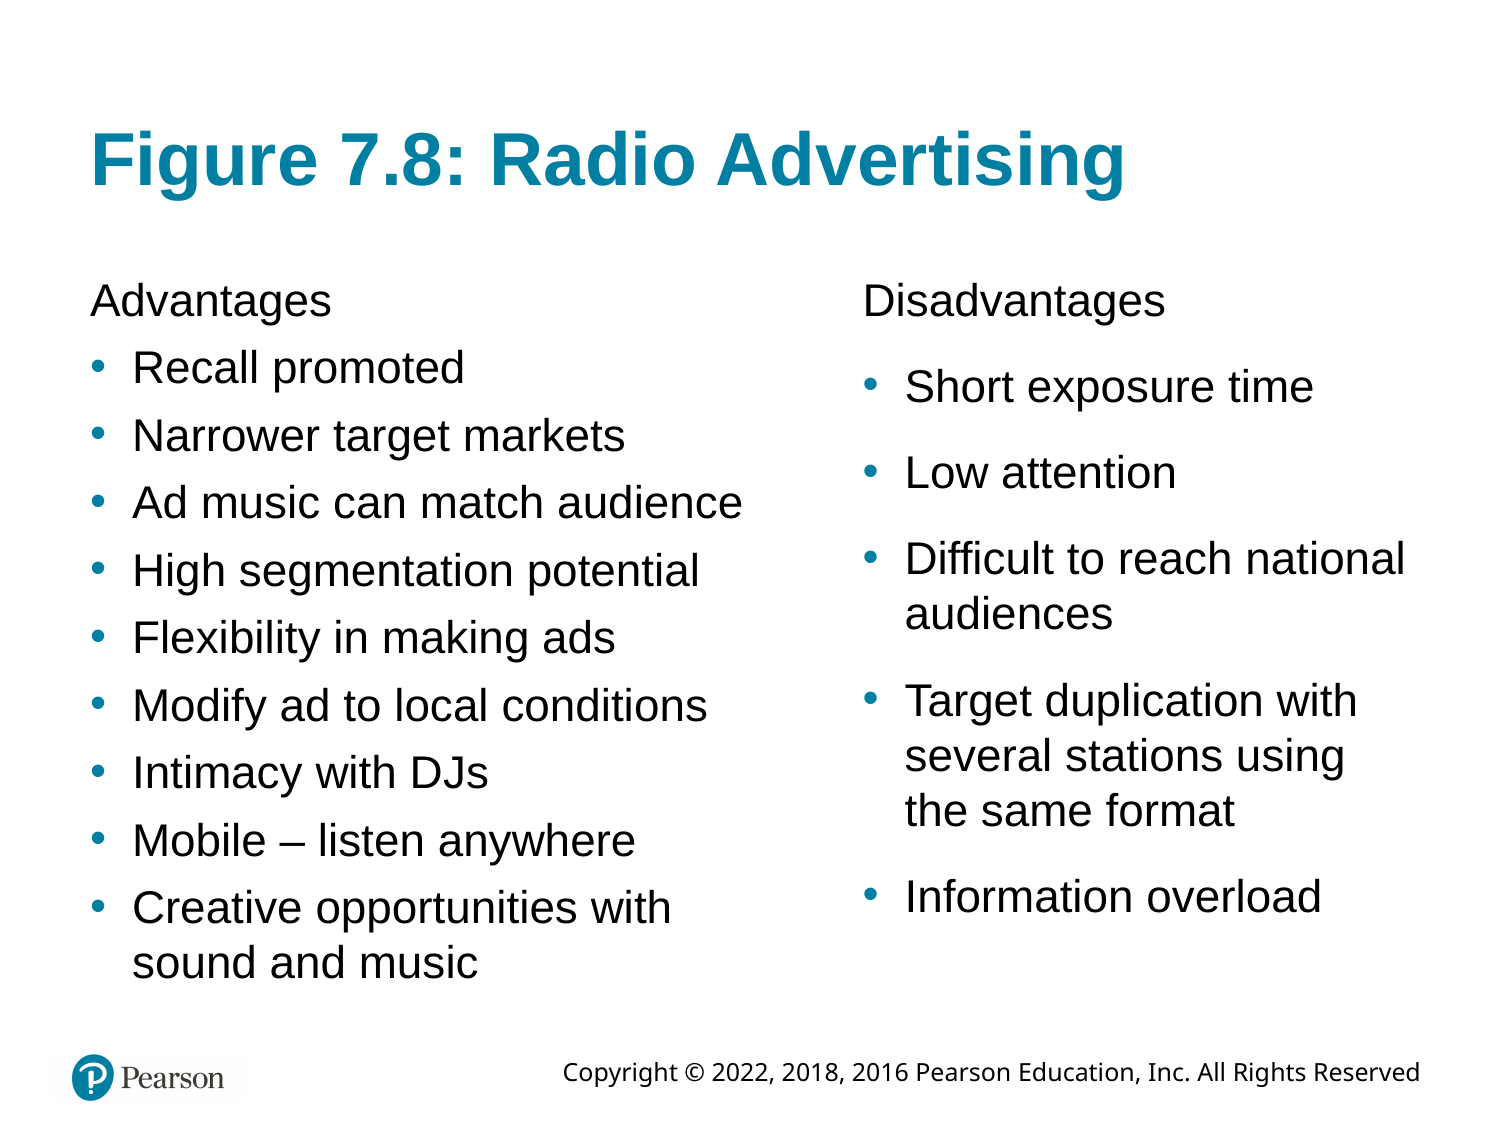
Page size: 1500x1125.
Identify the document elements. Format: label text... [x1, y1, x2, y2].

title Figure 7.8: Radio Advertising [75, 35, 1425, 216]
list Disadvantages Short exposure time Low attention Difficult to reach national audiences Target duplication with several stations using the same format Information overload [847, 255, 1425, 997]
list Advantages Recall promoted Narrower target markets Ad music can match audience High segmentation potential Flexibility in making ads Modify ad to local conditions Intimacy with D Js Mobile – listen anywhere Creative opportunities with sound and music [75, 255, 793, 997]
picture [51, 1053, 245, 1102]
